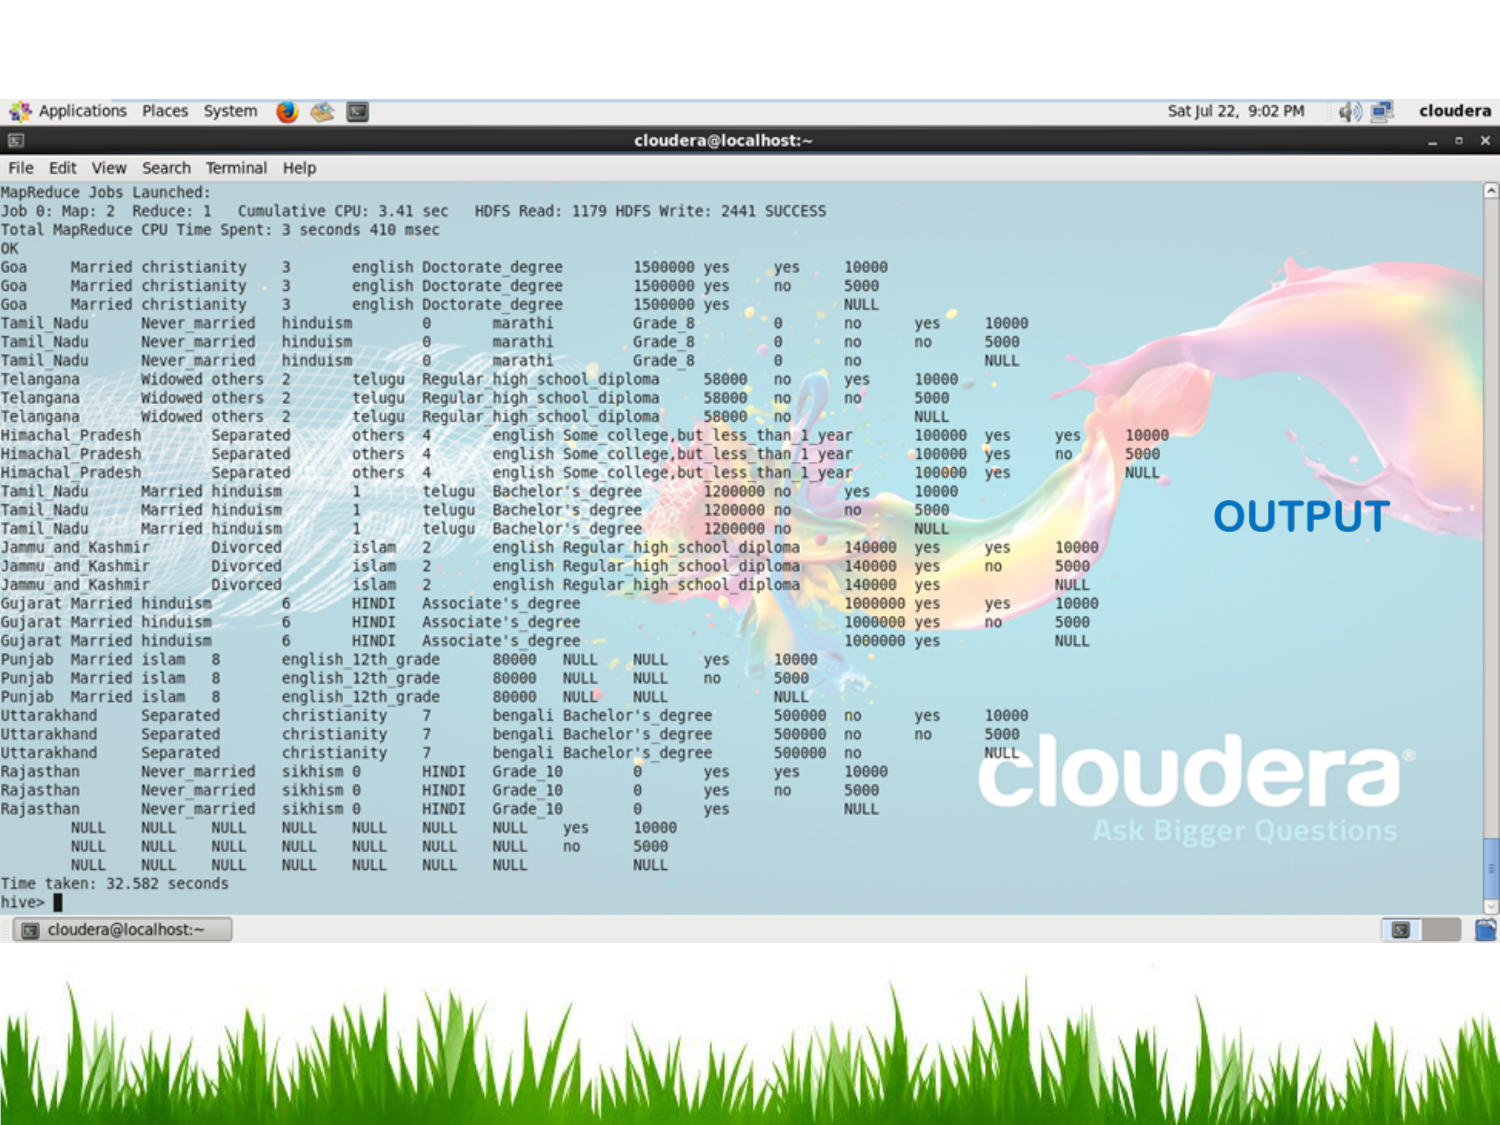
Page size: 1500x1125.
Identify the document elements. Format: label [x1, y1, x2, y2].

picture [0, 99, 1500, 944]
picture [0, 962, 1500, 1125]
